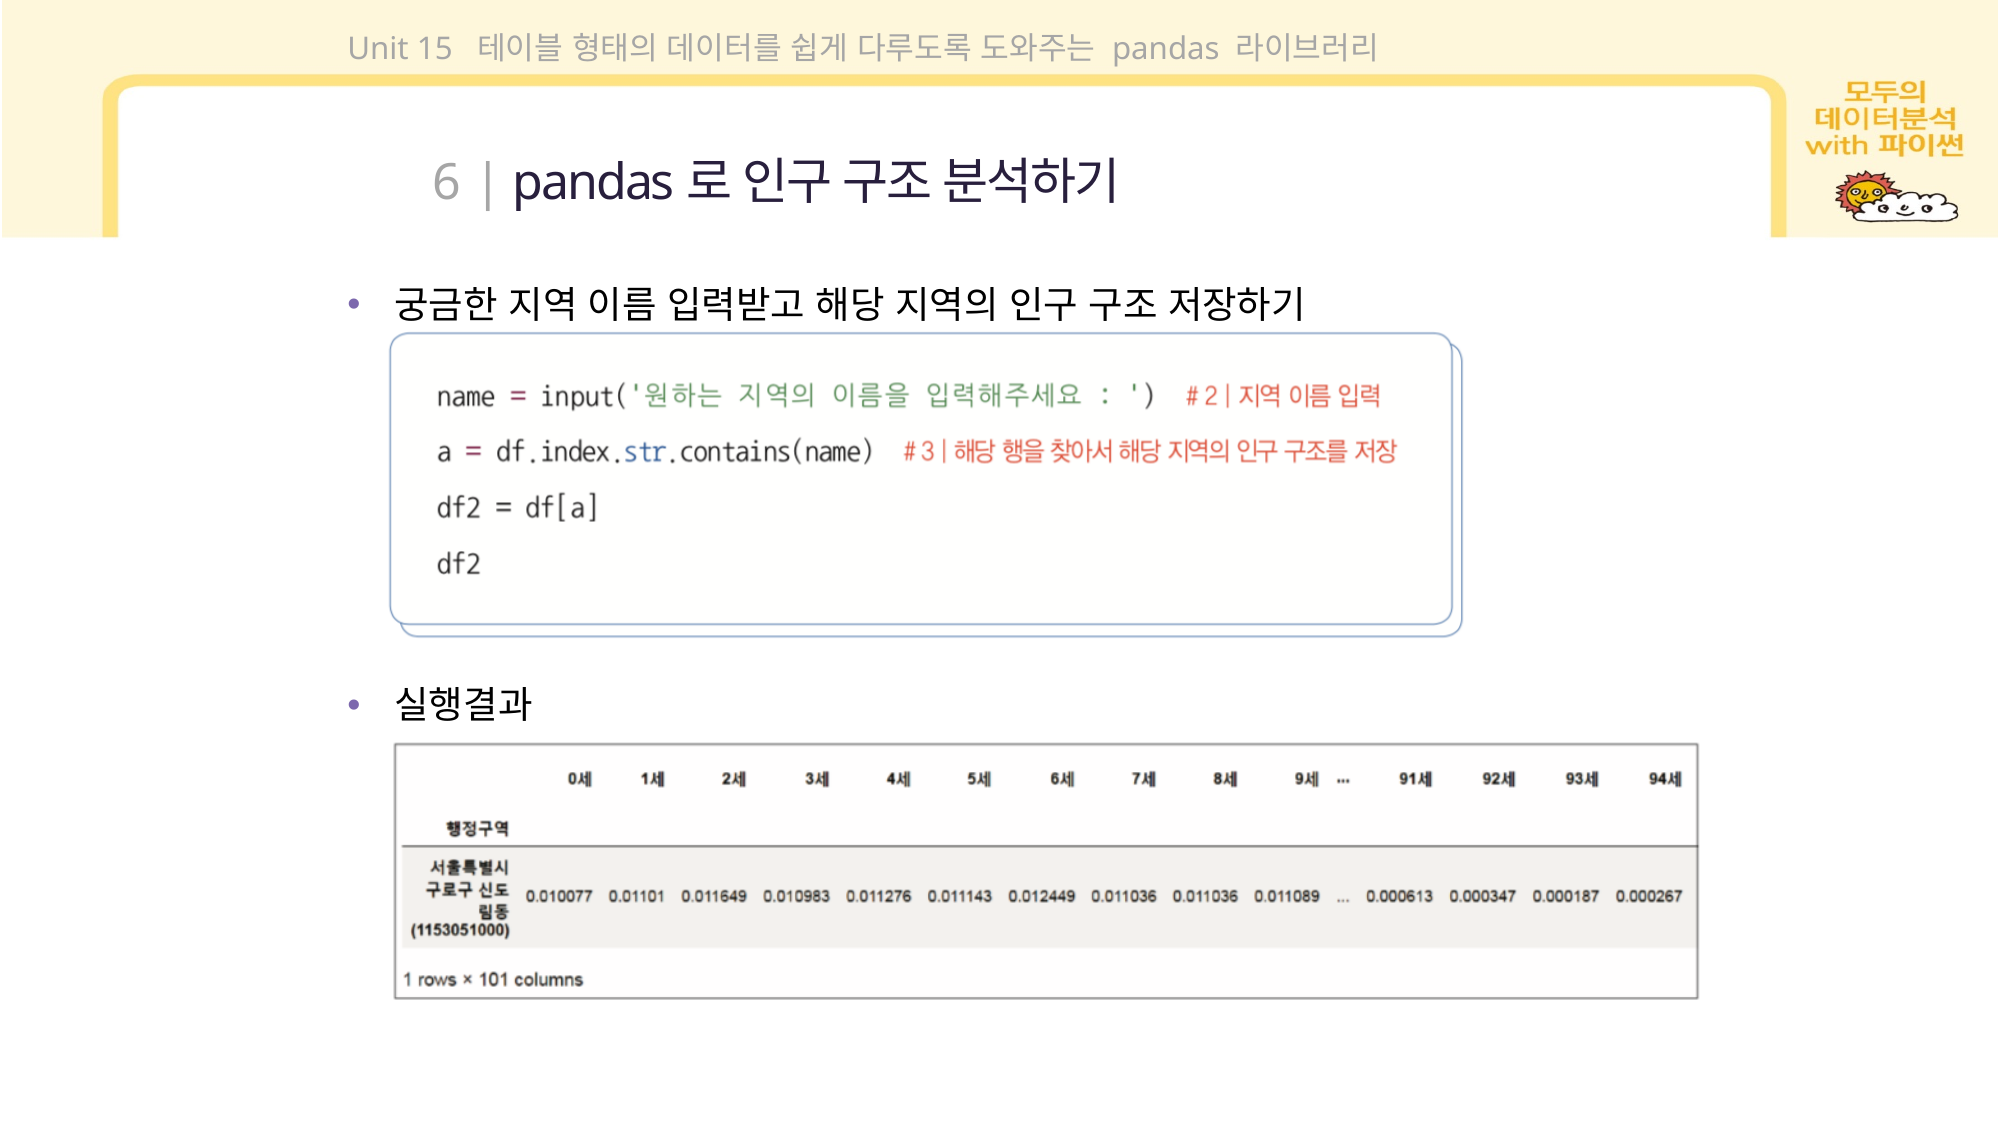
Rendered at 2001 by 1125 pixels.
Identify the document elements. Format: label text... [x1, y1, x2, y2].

text_box 궁금한 지역 이름 입력받고 해당 지역의 인구 구조 저장하기 실행결과 [332, 251, 1750, 734]
text_box Unit 15 테이블 형태의 데이터를 쉽게 다루도록 도와주는 pandas 라이브러리 [332, 0, 1652, 74]
text_box 6 | pandas로 인구 구조 분석하기 [418, 102, 1750, 217]
picture [2, 0, 1998, 1125]
